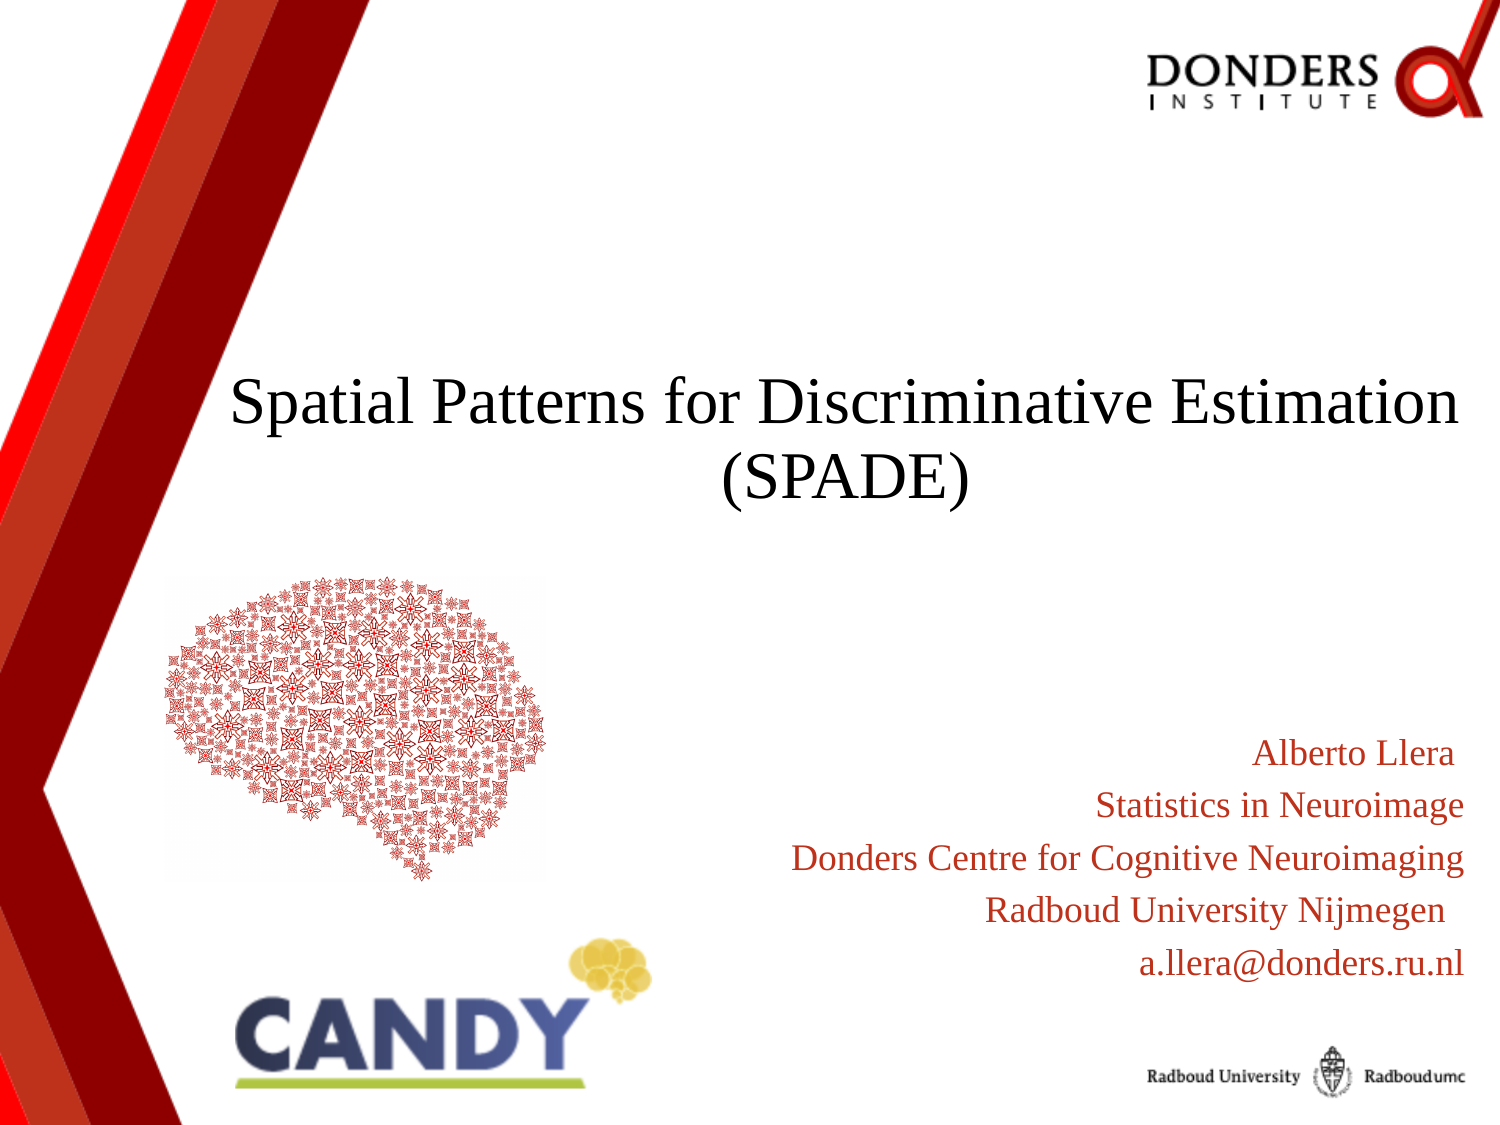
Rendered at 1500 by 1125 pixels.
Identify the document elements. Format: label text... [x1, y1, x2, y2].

list Alberto Llera Statistics in Neuroimage Donders Centre for Cognitive Neuroimaging Radboud University Nijmegen a.llera@donders.ru.nl [464, 727, 1466, 1046]
picture [181, 907, 675, 1119]
title Spatial Patterns for Discriminative Estimation (SPADE) [228, 398, 1464, 512]
picture [125, 576, 628, 882]
